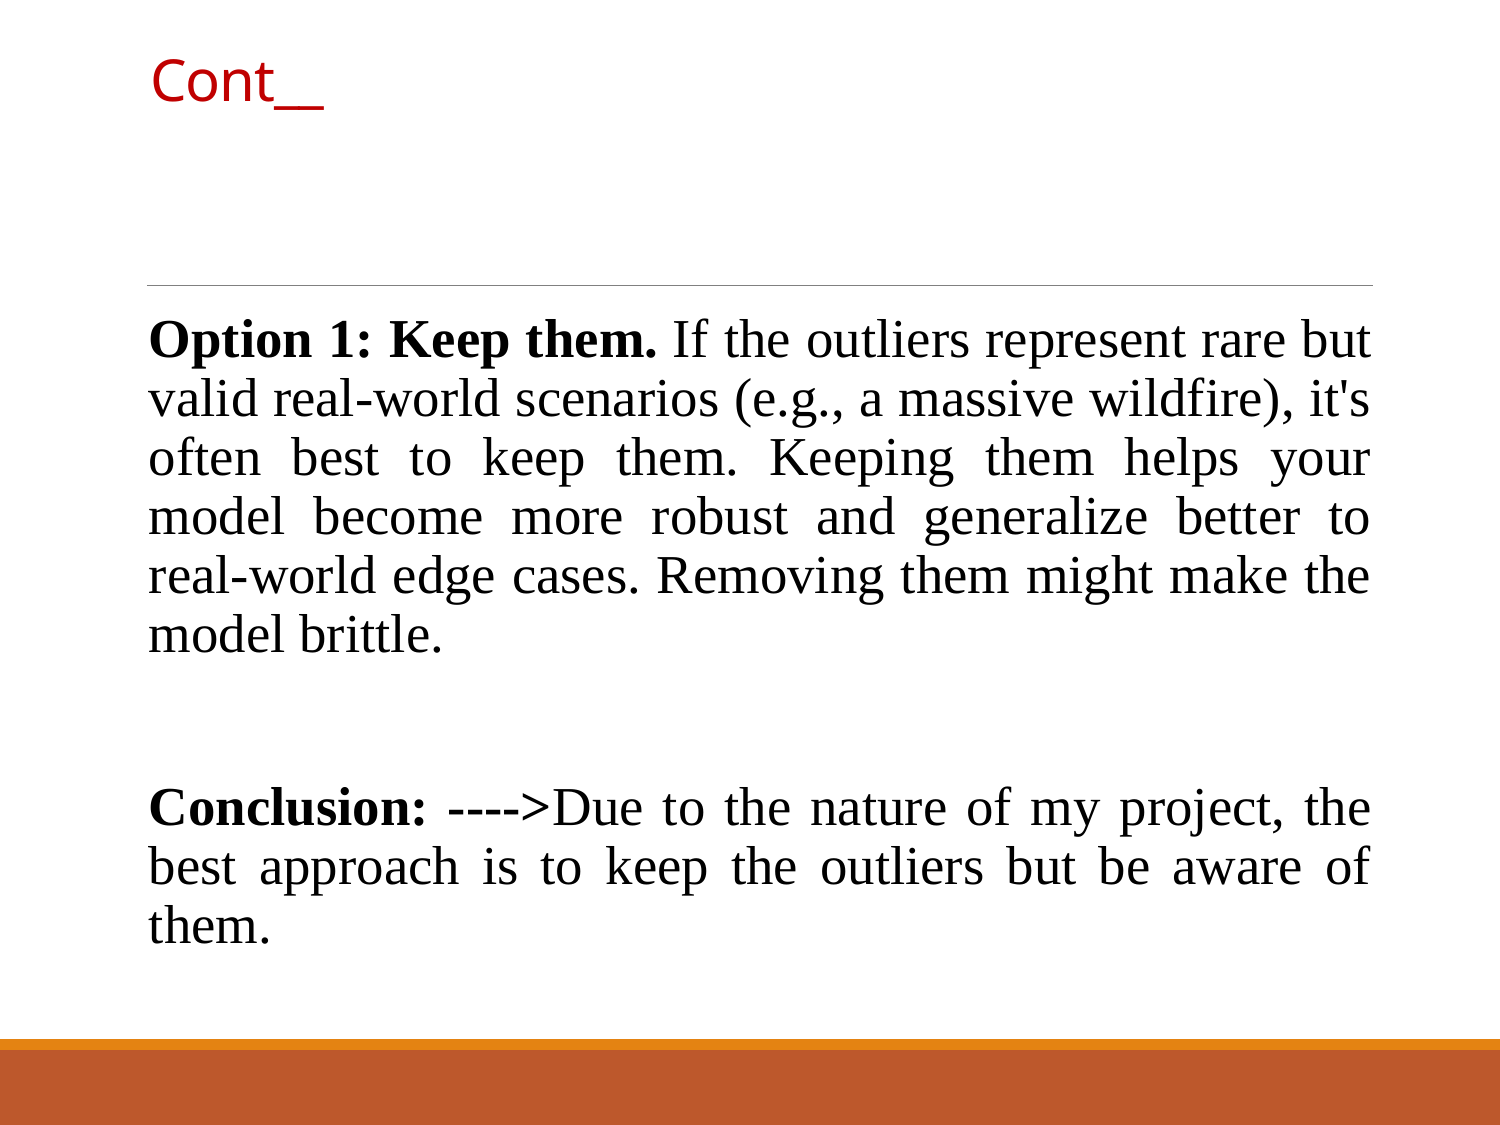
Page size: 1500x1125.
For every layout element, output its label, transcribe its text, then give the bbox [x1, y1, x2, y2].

title Cont__ [135, 47, 1373, 122]
list Option 1: Keep them. If the outliers represent rare but valid real-world scenarios (e.g., a massive wildfire), it's often best to keep them. Keeping them helps your model become more robust and generalize better to real-world edge cases. Removing them might make the model brittle. Conclusion: ---->Due to the nature of my project, the best approach is to keep the outliers but be aware of them. [135, 302, 1373, 963]
